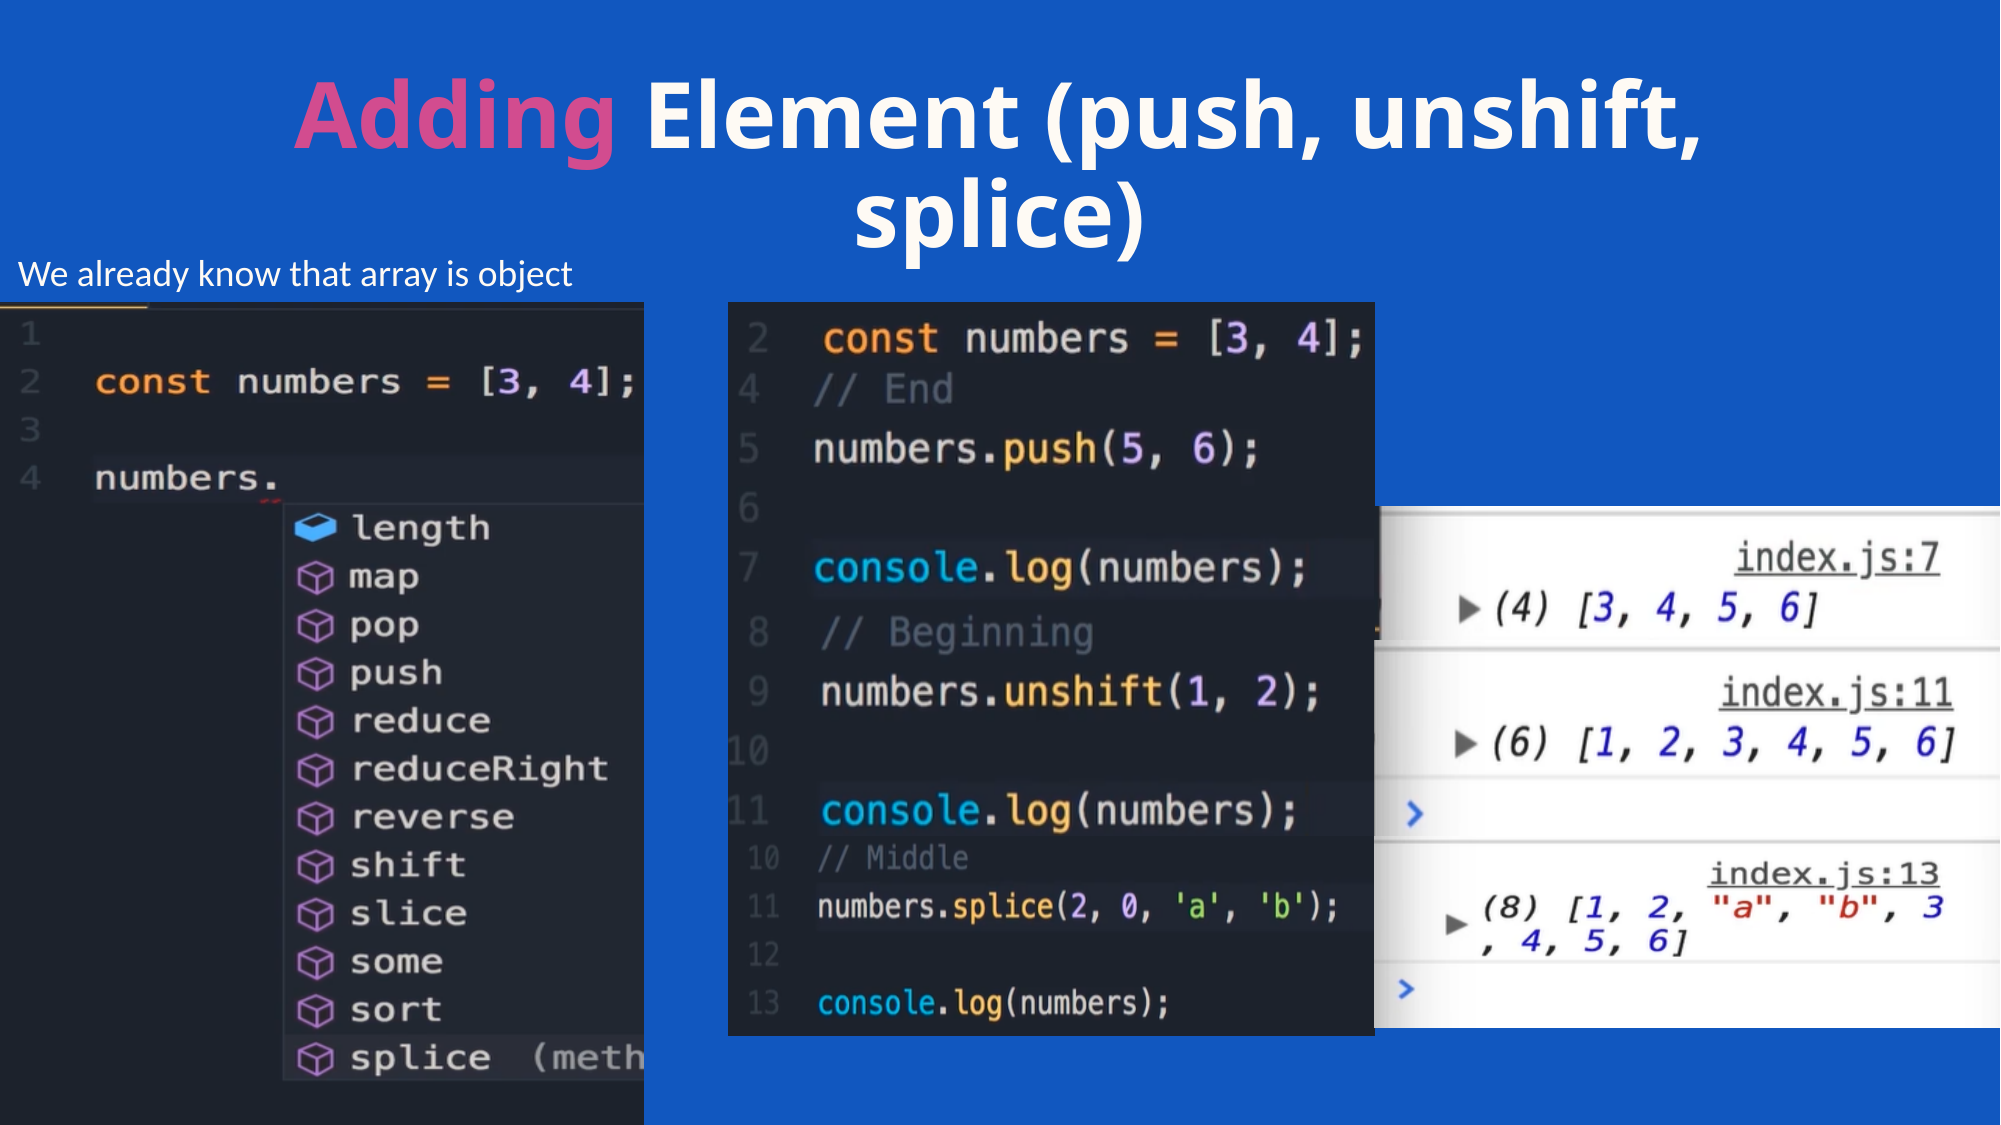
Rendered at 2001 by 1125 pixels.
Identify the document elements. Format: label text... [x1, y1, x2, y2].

picture [727, 302, 2000, 1036]
picture [0, 302, 644, 1125]
text_box We already know that array is object [3, 241, 589, 302]
title Adding Element (push, unshift, splice) [137, 59, 1863, 278]
